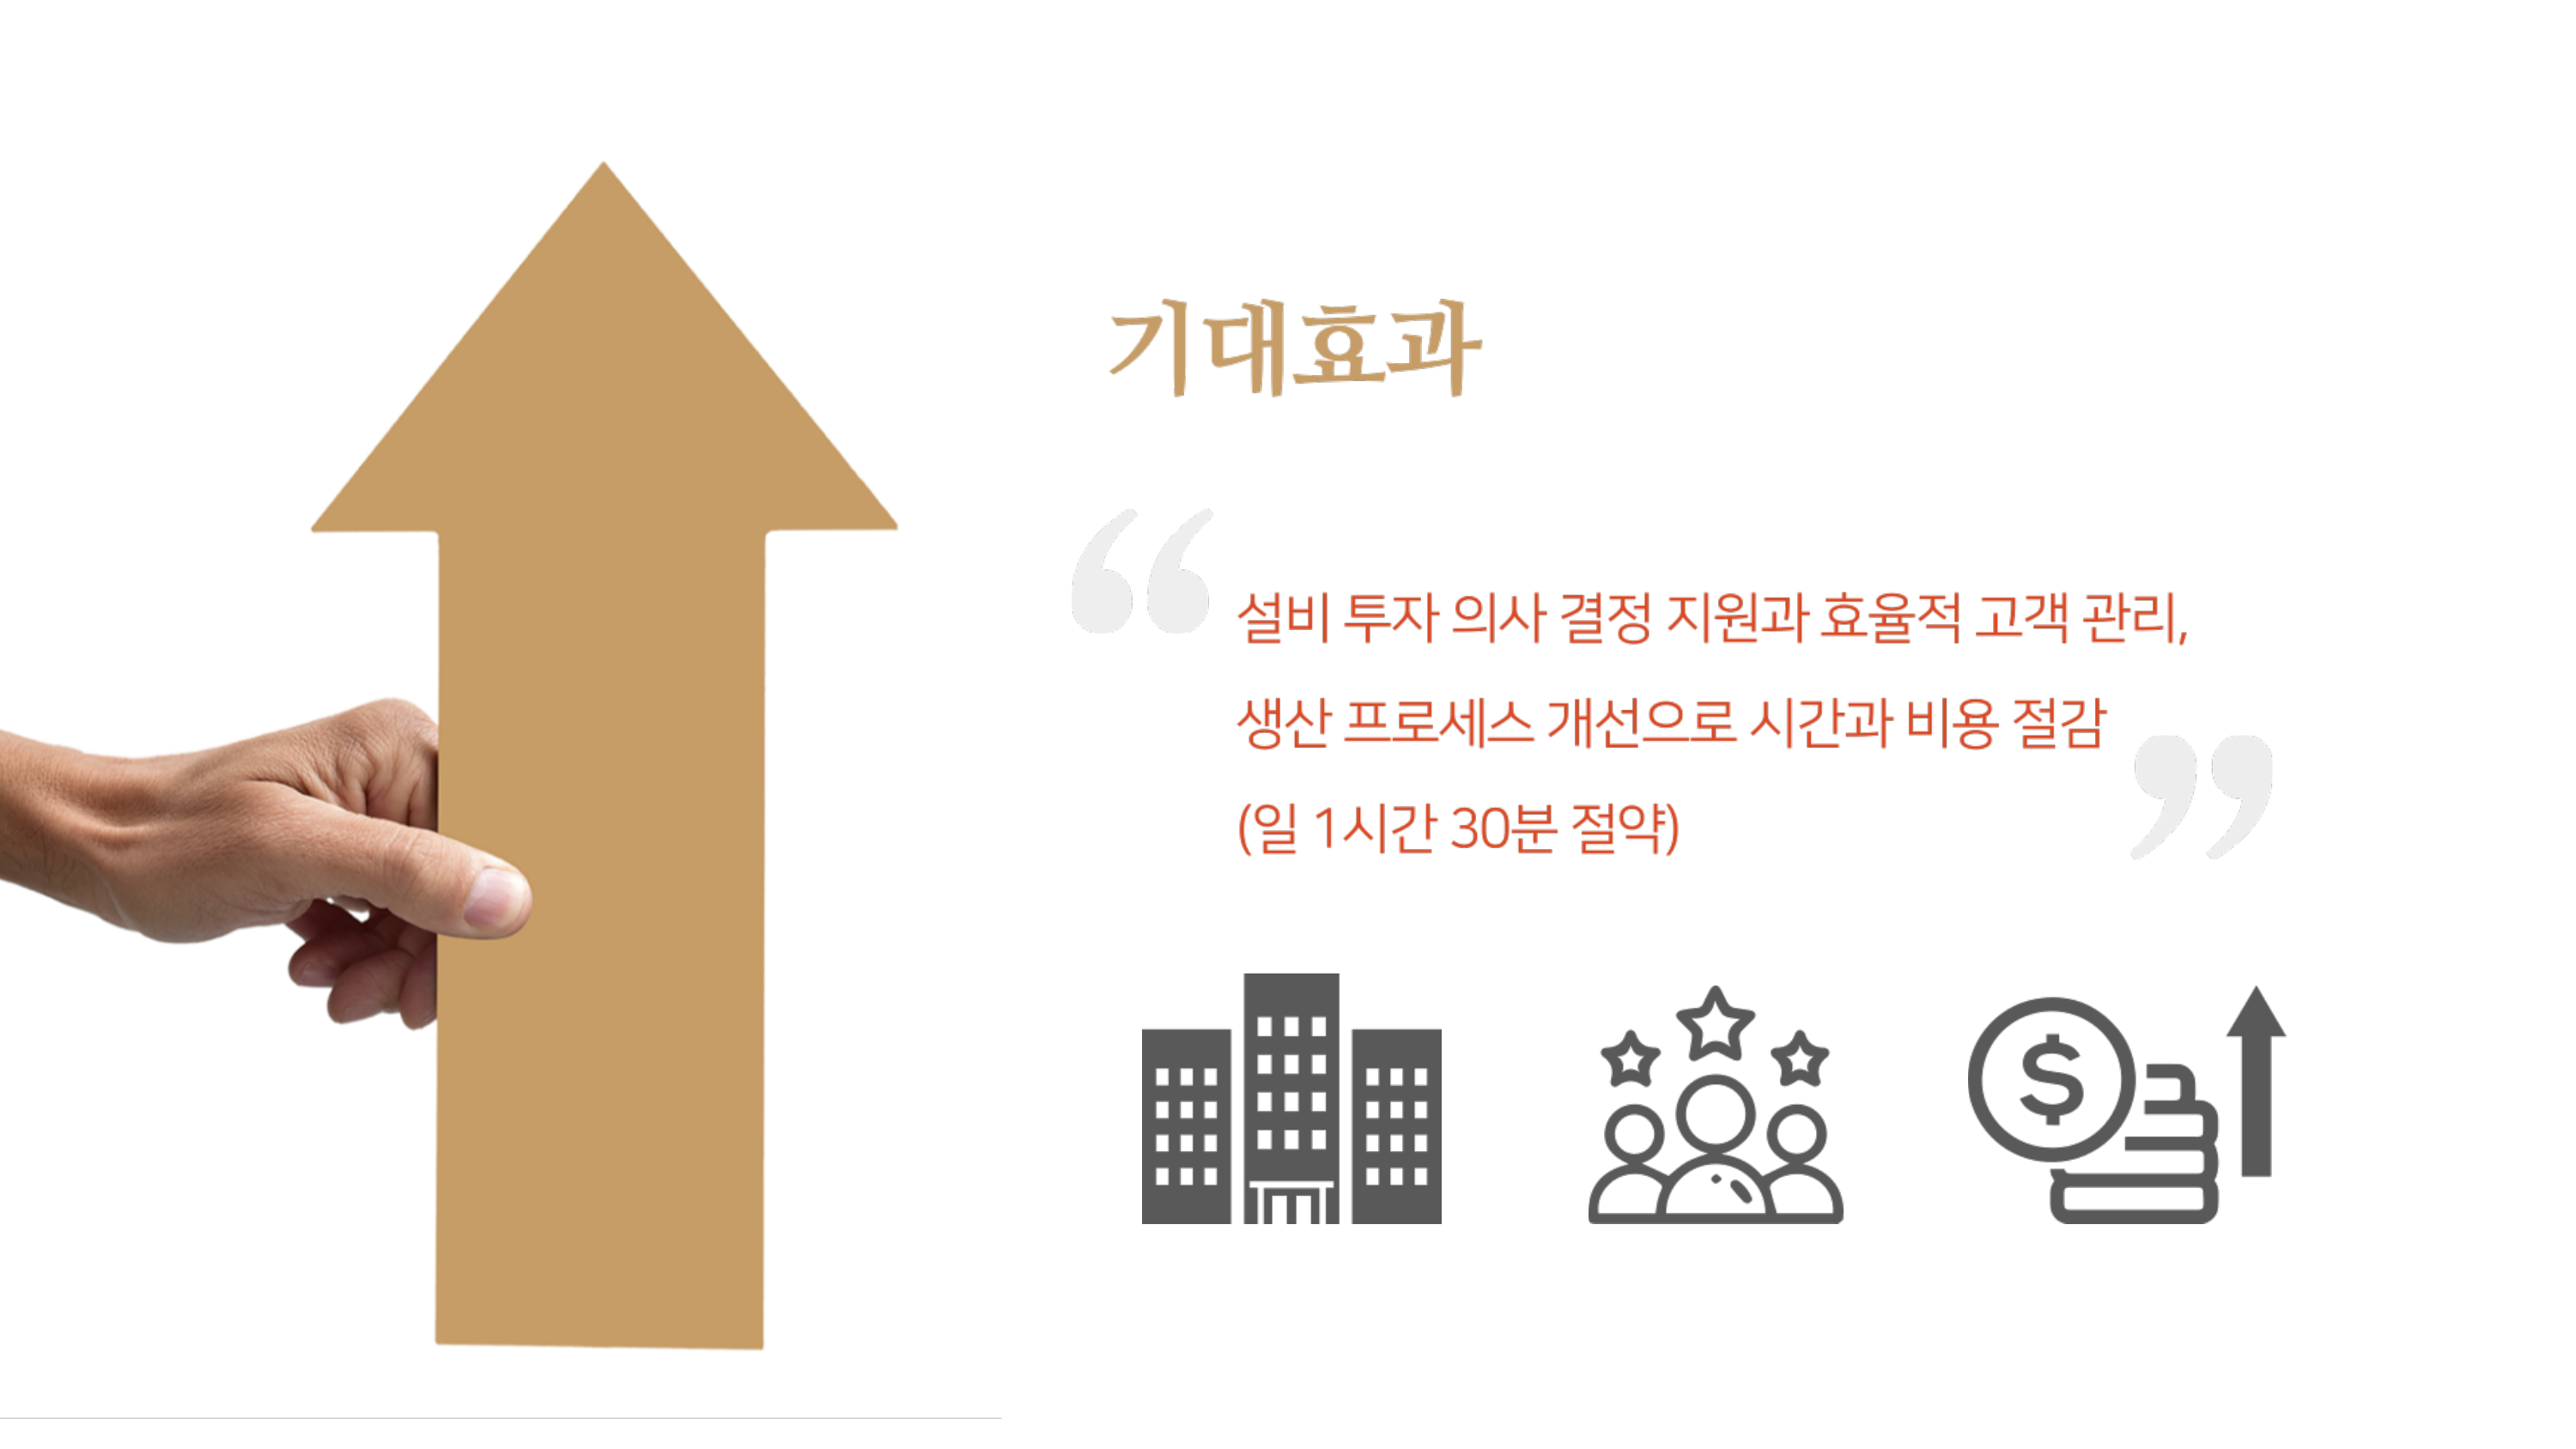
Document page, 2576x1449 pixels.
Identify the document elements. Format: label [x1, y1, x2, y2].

text_box [1968, 985, 2287, 1224]
text_box [2218, 735, 2273, 861]
text_box [1071, 508, 1214, 634]
text_box [1142, 973, 1442, 1224]
text_box [0, 71, 1002, 1420]
picture [1089, 264, 1530, 446]
text_box [1589, 985, 1844, 1224]
picture [1227, 575, 2214, 882]
